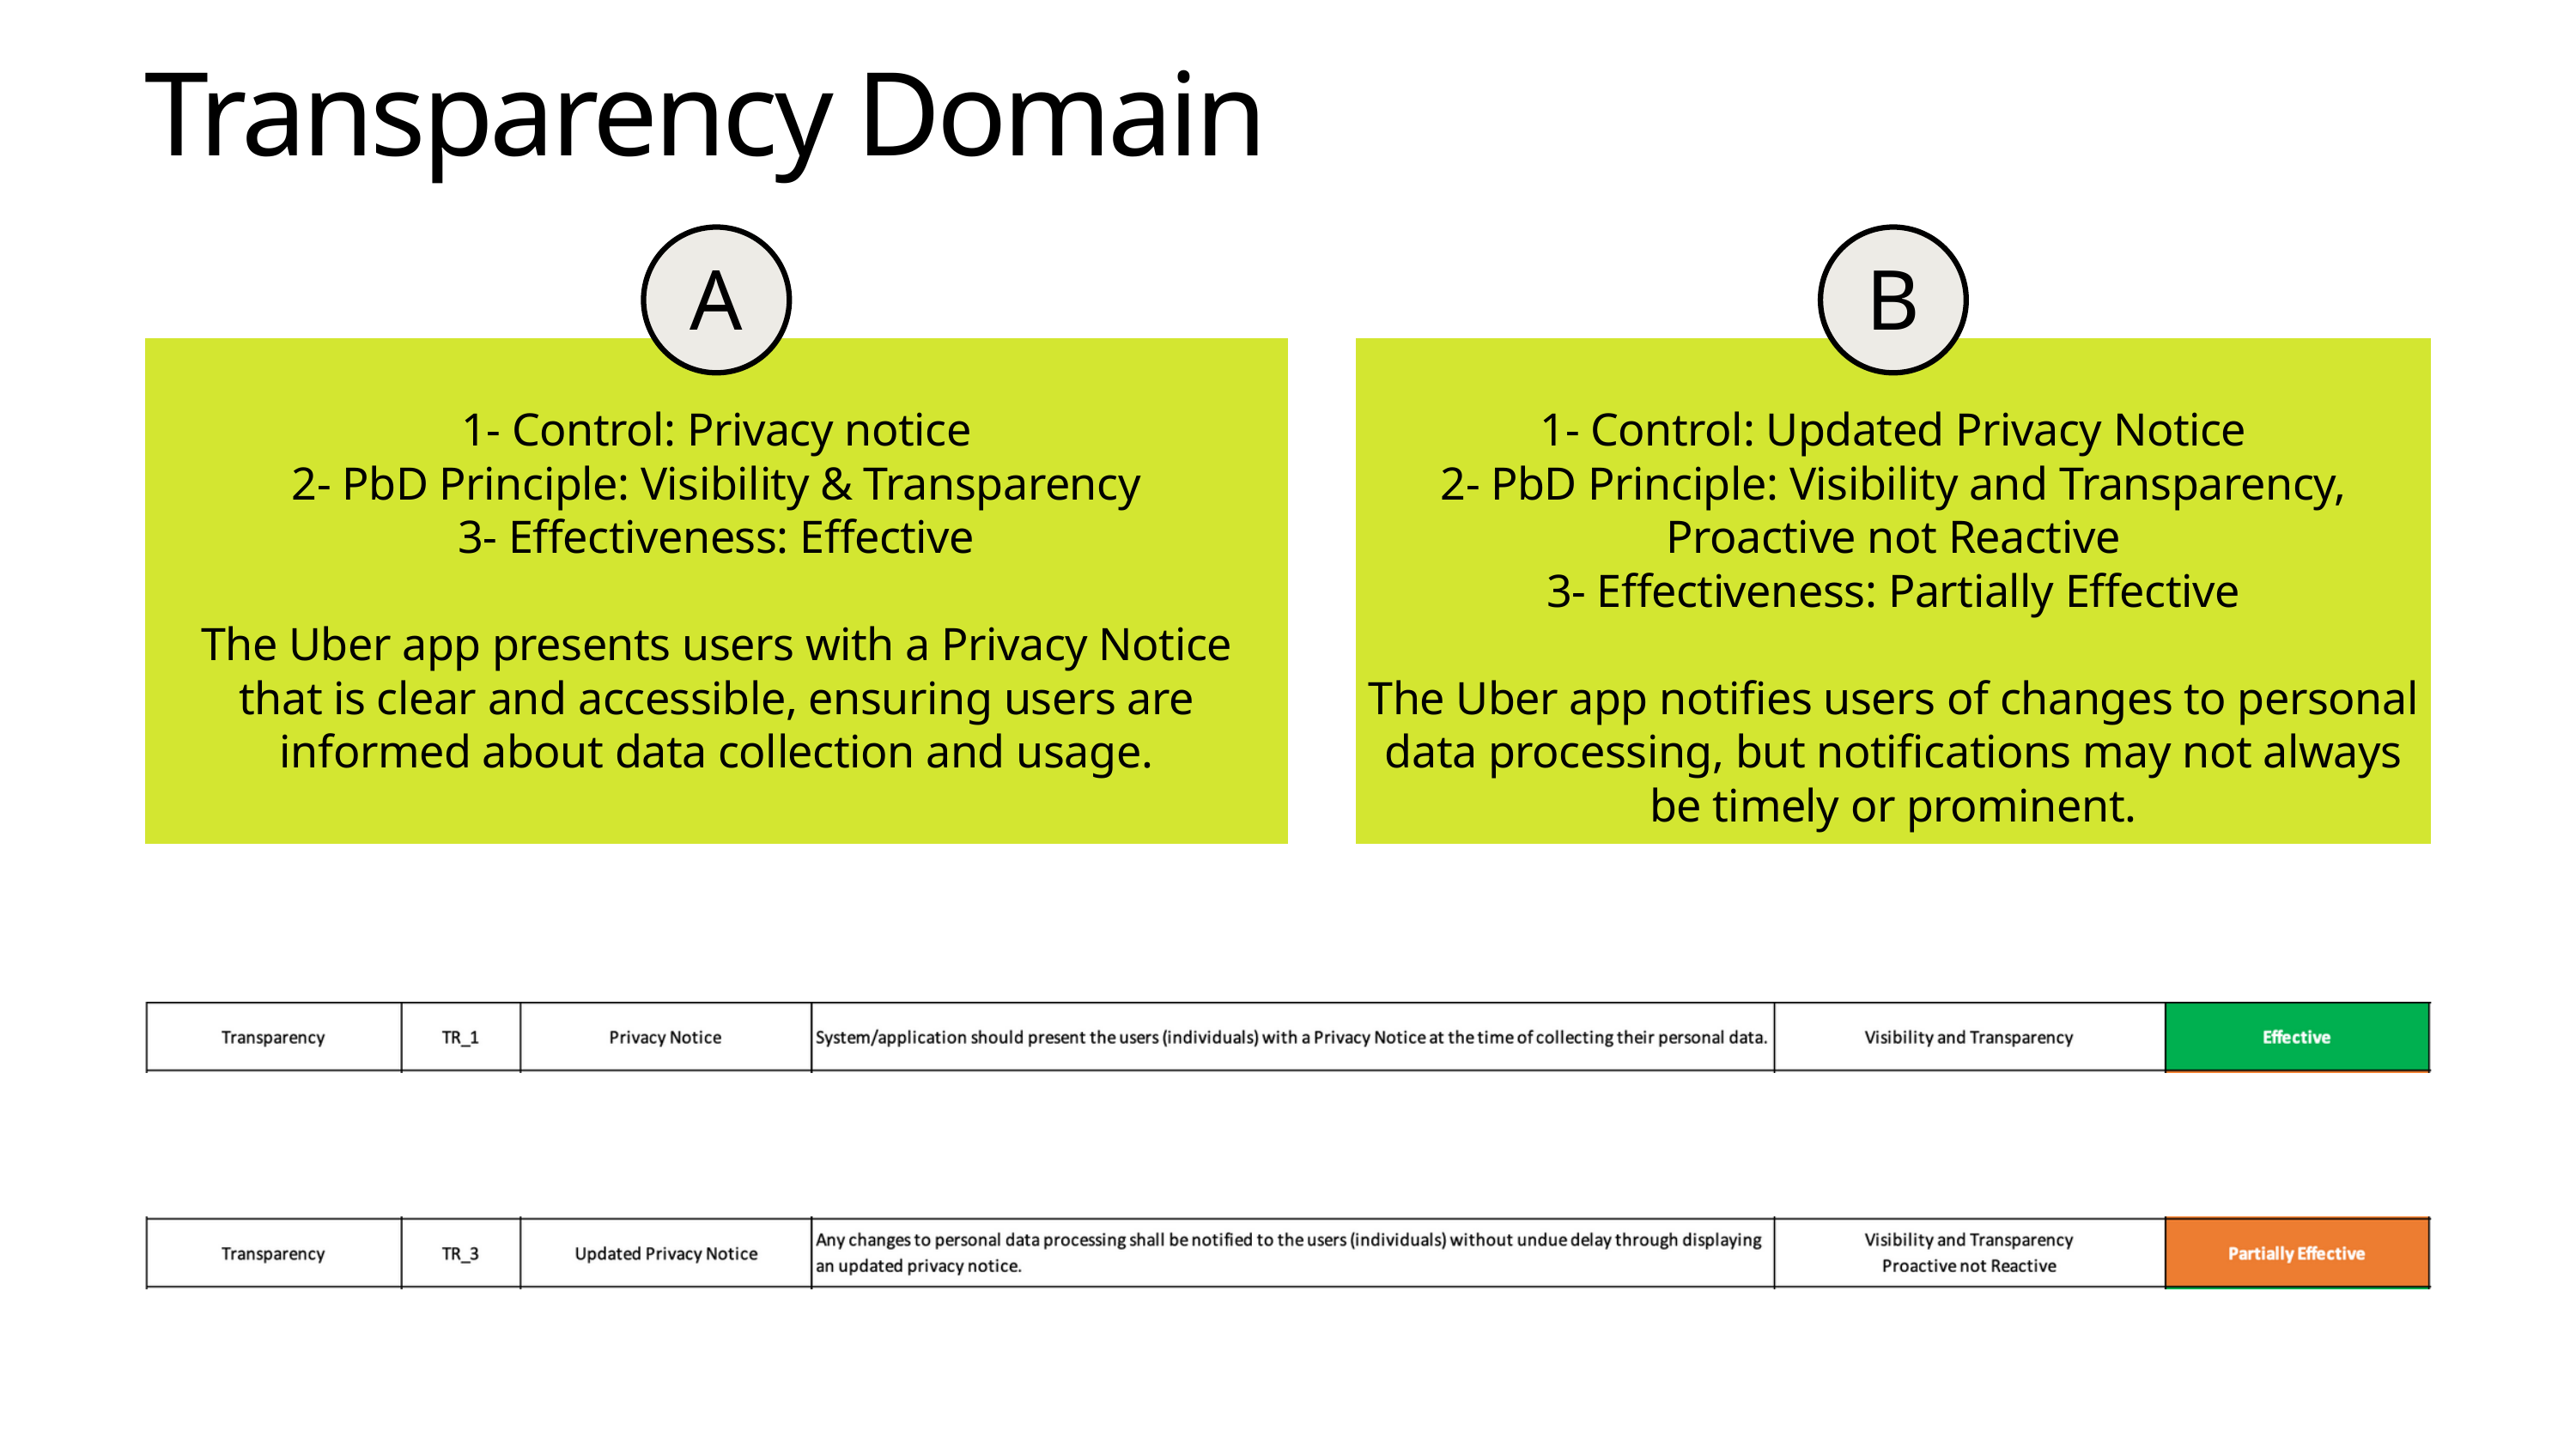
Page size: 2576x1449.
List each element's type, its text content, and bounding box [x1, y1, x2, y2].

text_box Transparency Domain [144, 40, 2432, 179]
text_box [1820, 227, 1967, 373]
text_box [643, 227, 790, 373]
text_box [1355, 337, 2432, 845]
text_box [144, 1216, 2432, 1289]
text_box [144, 337, 1289, 845]
text_box [144, 1002, 2432, 1073]
